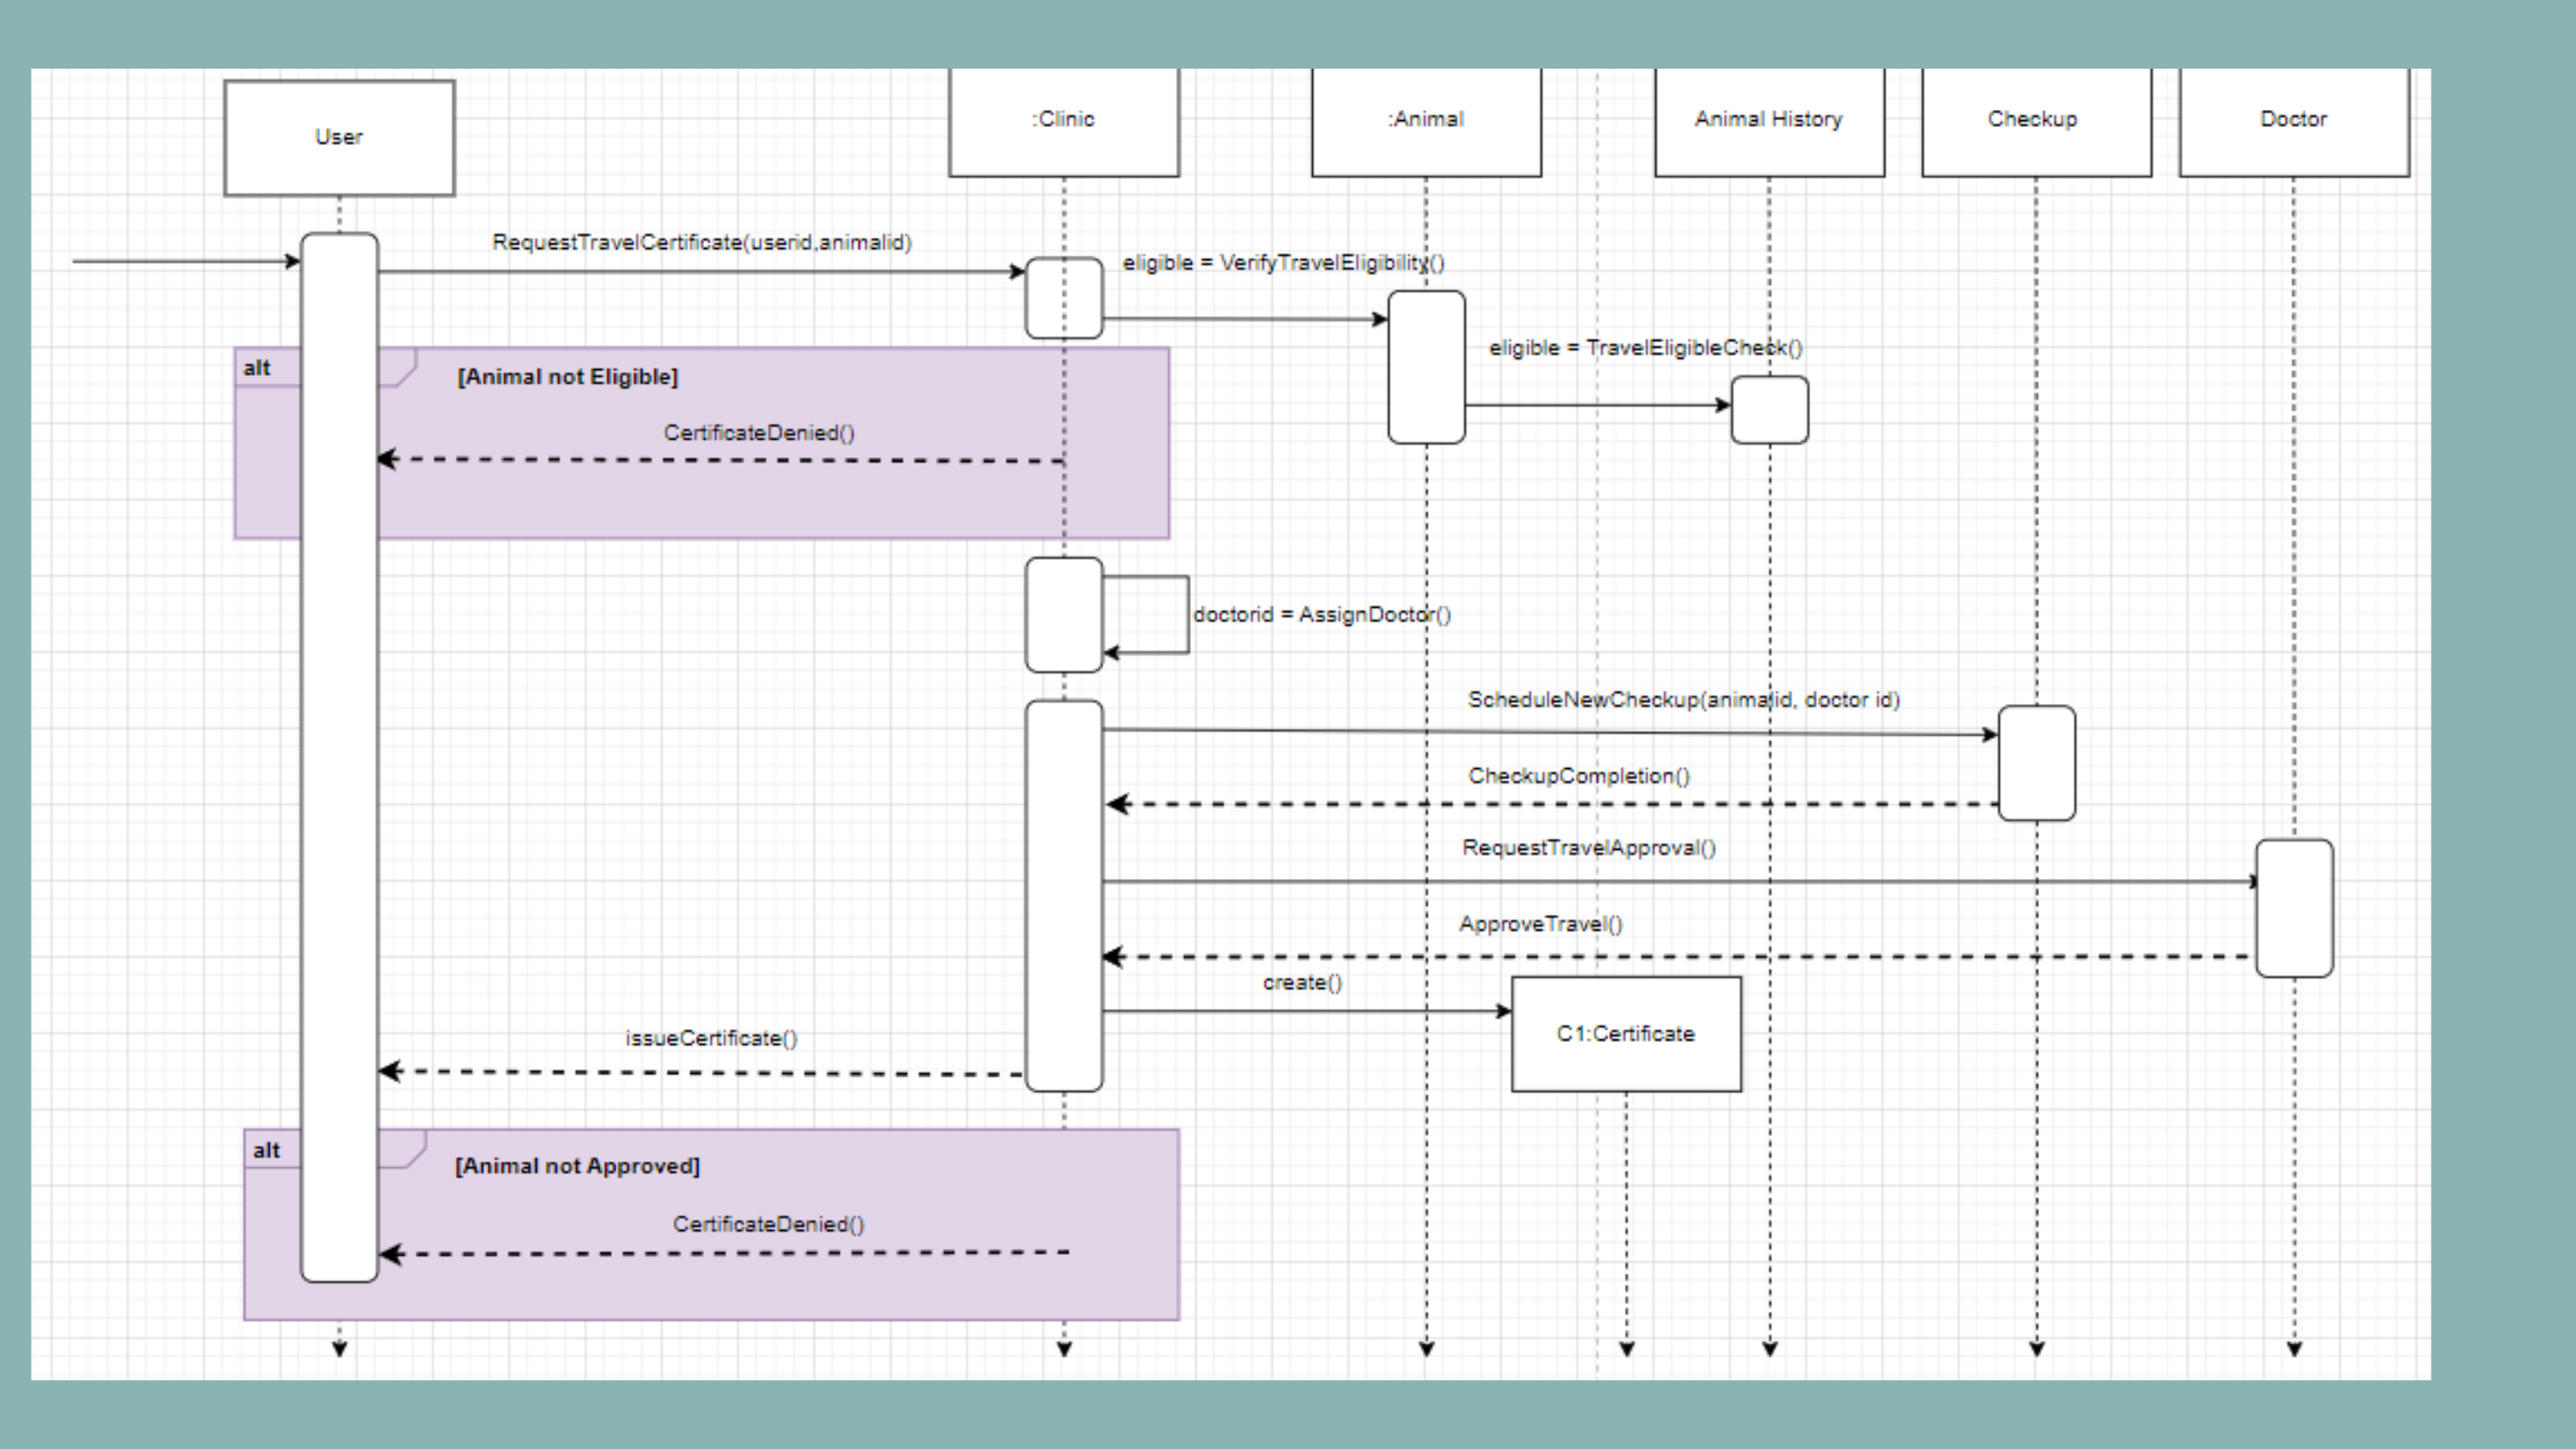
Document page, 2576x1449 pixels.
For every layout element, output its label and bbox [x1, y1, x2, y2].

text_box [31, 69, 2432, 1380]
